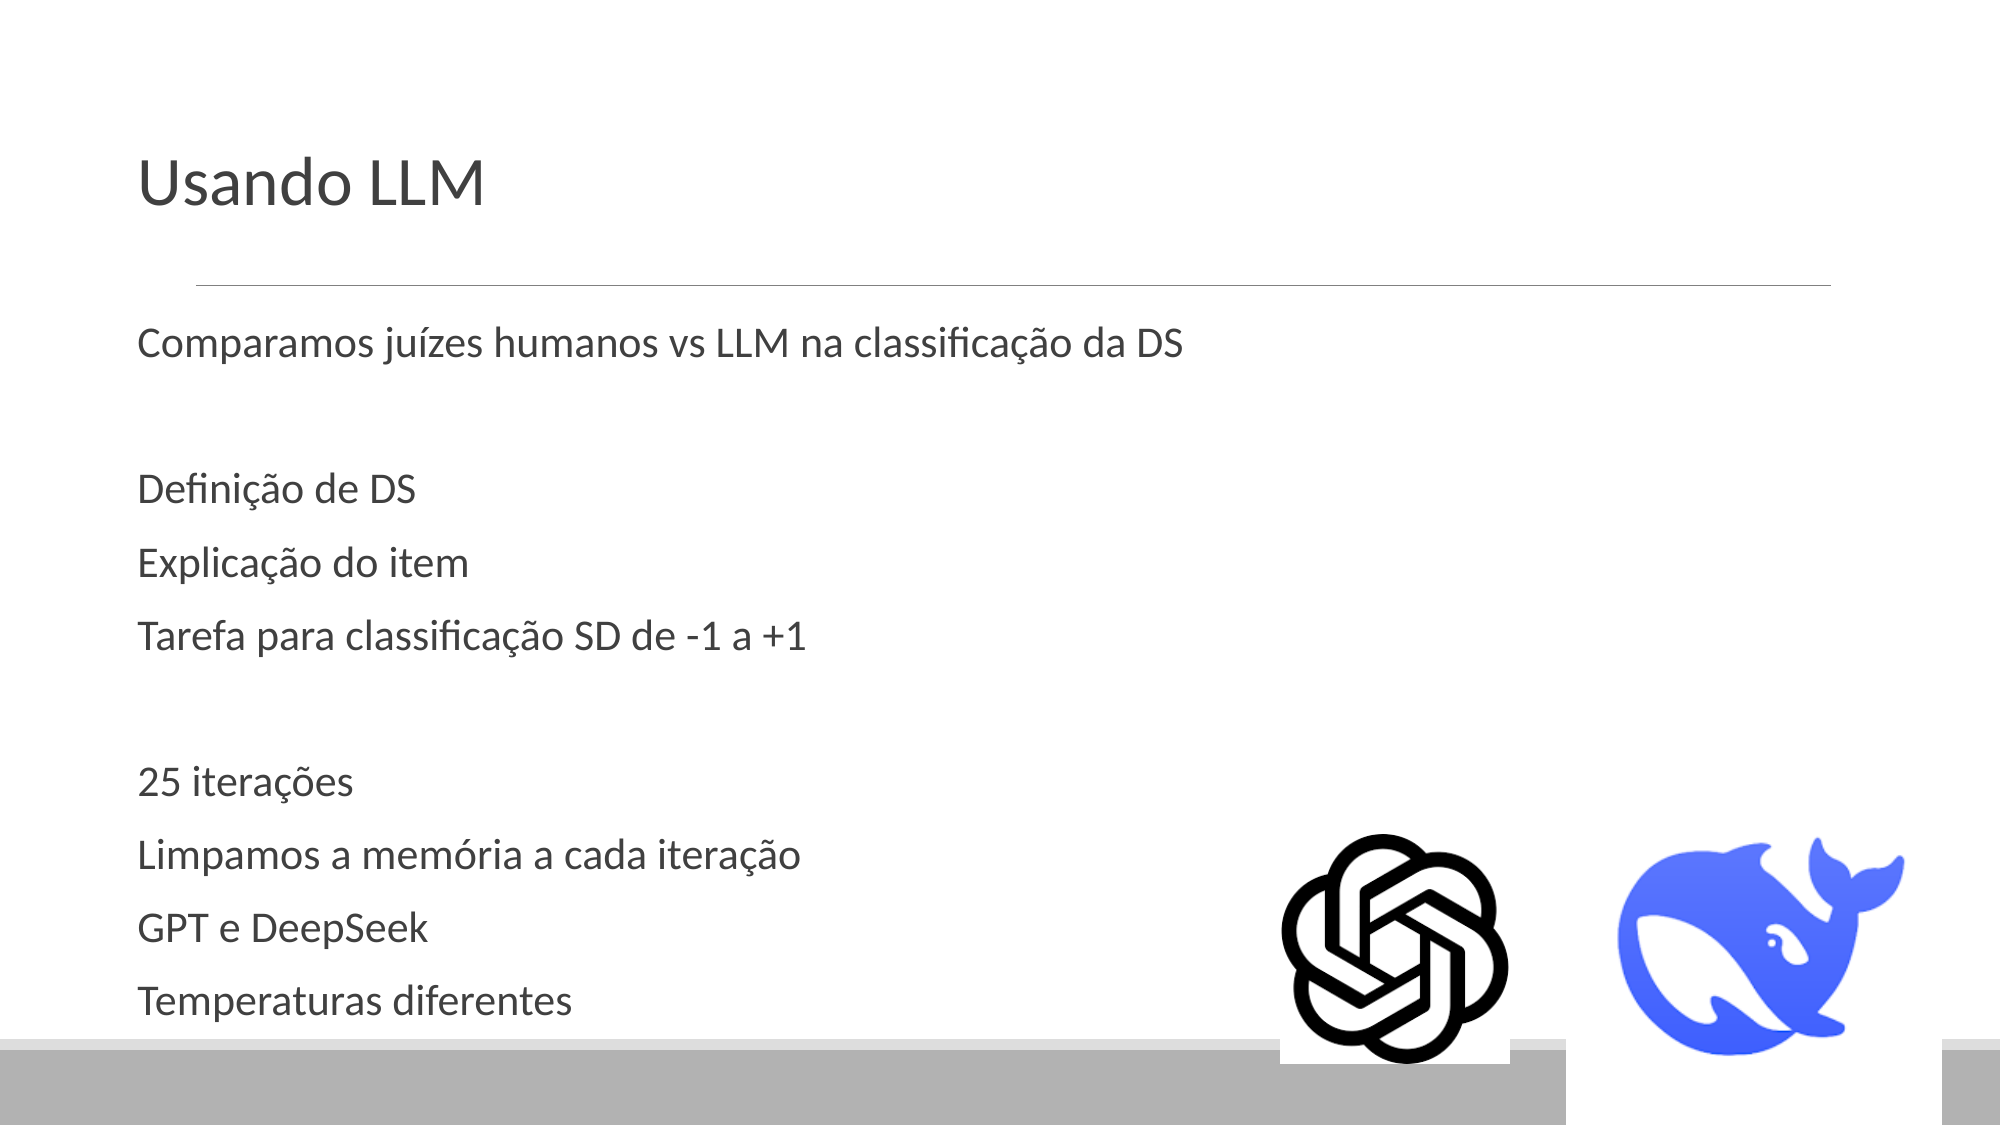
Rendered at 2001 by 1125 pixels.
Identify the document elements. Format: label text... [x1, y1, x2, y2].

picture [1566, 749, 1943, 1125]
picture [1279, 834, 1510, 1064]
list Usando LLM Comparamos juízes humanos vs LLM na classificação da DS Definição de DS Explicação do item Tarefa para classificação SD de -1 a +1 25 iterações Limpamos a memória a cada iteração GPT e DeepSeek Temperaturas diferentes [137, 138, 1636, 1036]
